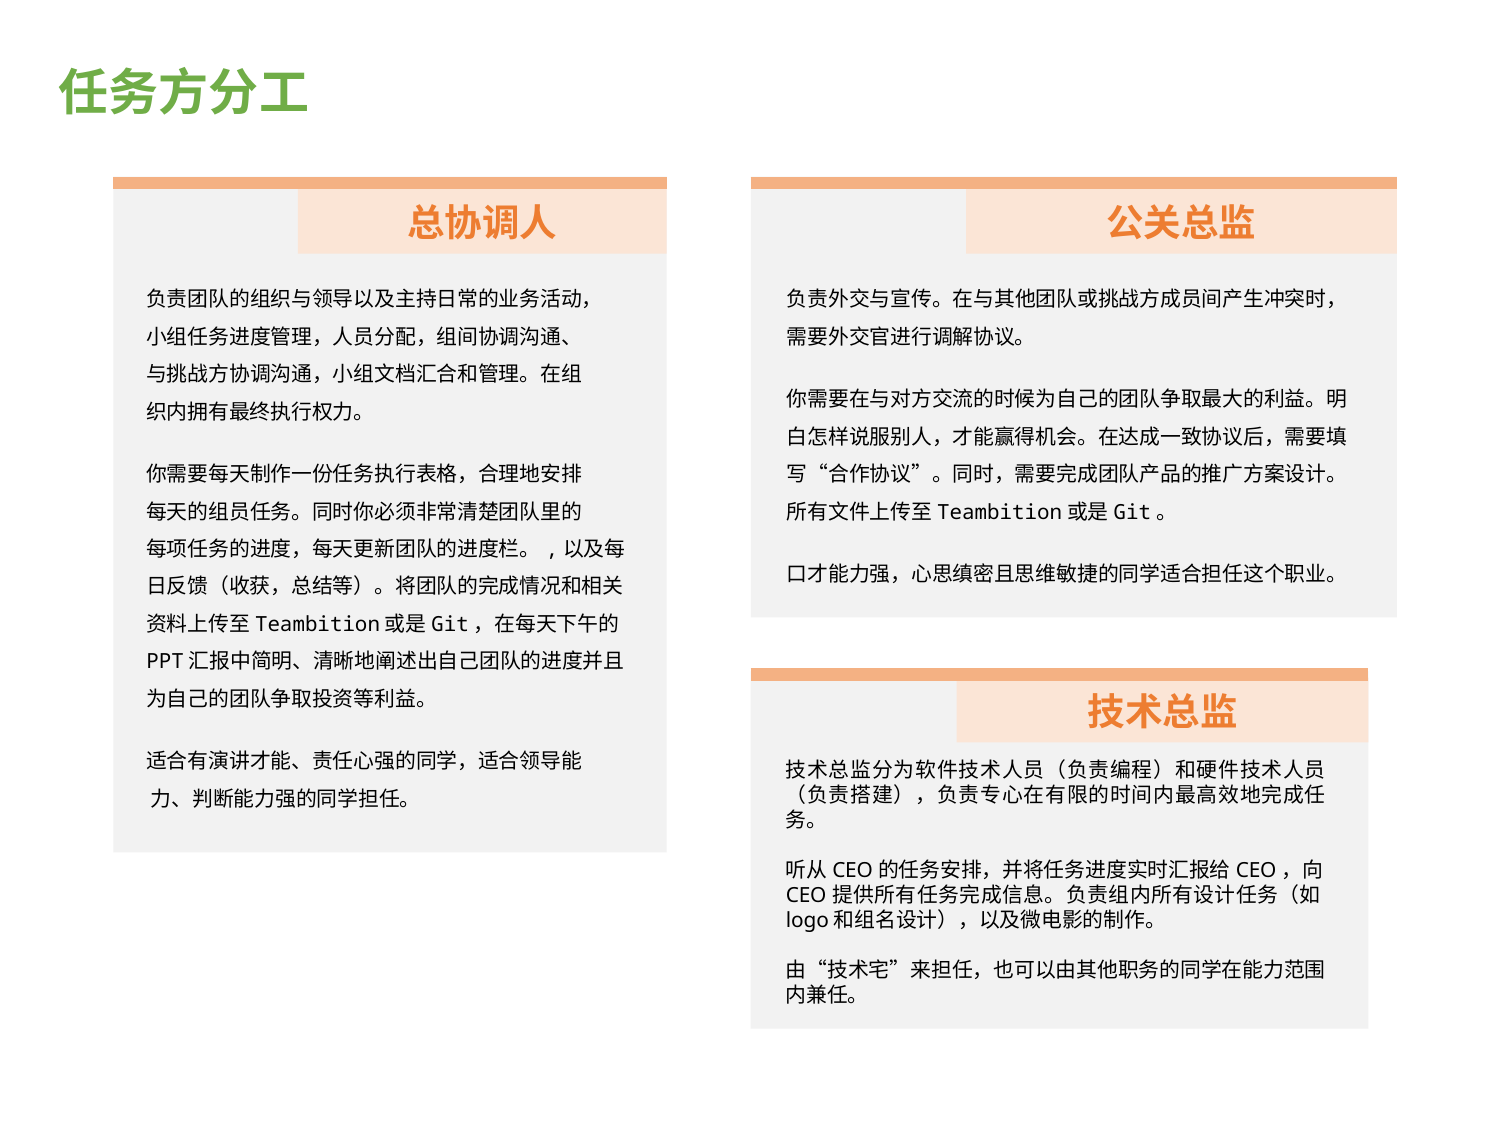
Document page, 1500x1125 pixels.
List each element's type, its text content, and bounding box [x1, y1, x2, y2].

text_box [113, 176, 667, 853]
title 任务方分工 [0, 39, 1429, 129]
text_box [750, 176, 1397, 618]
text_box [750, 671, 1369, 1029]
